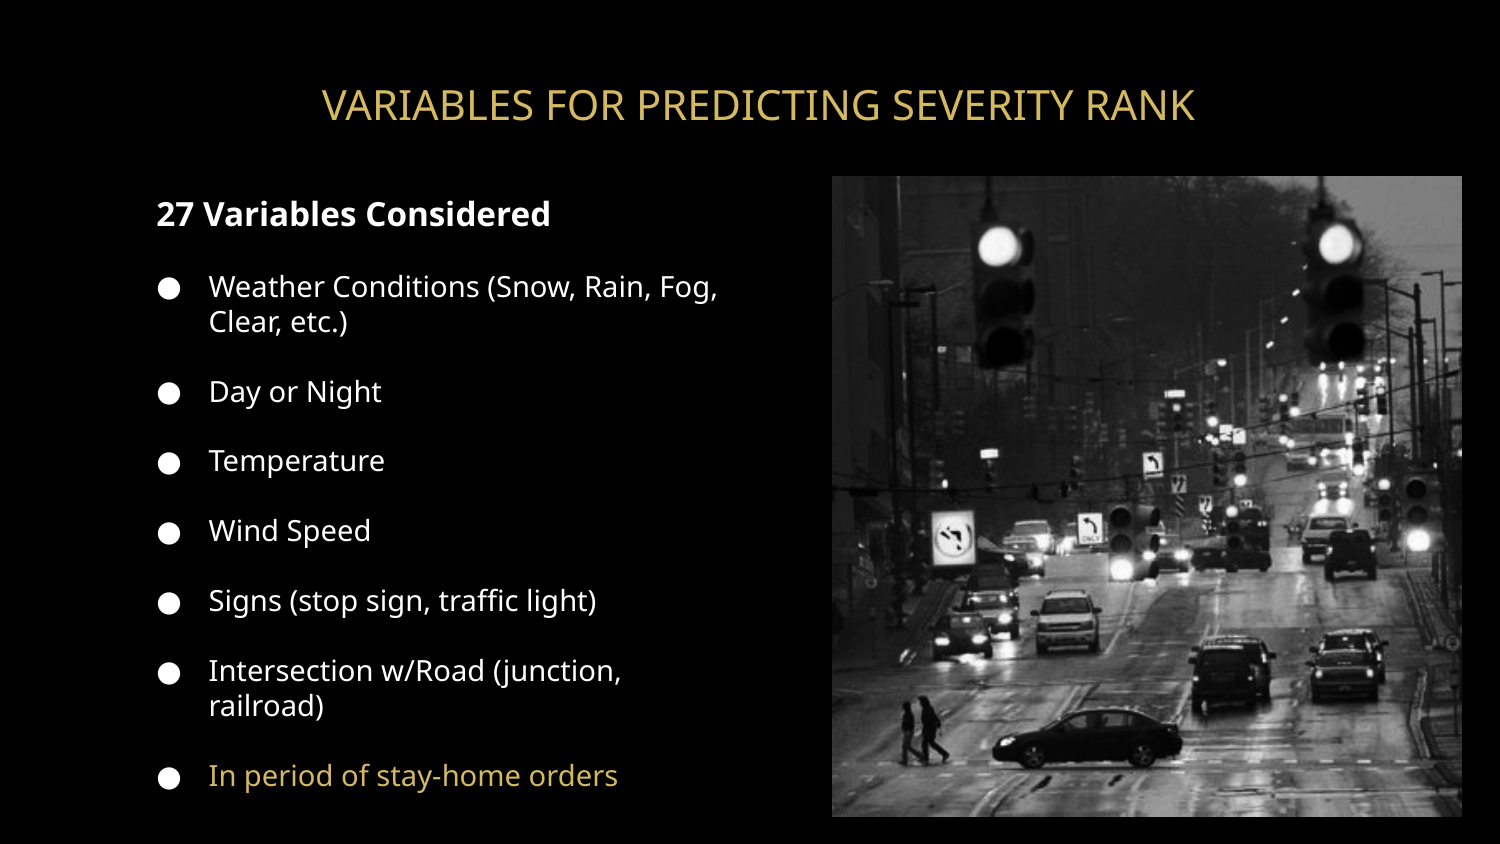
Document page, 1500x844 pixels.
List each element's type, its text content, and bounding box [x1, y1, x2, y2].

picture [831, 176, 1462, 817]
title VARIABLES FOR PREDICTING SEVERITY RANK [76, 60, 1441, 144]
list 27 Variables Considered Weather Conditions (Snow, Rain, Fog, Clear, etc.) Day or Night Temperature Wind Speed Signs (stop sign, traffic light) Intersection w/Road (junction, railroad) In period of stay-home orders [118, 178, 748, 713]
